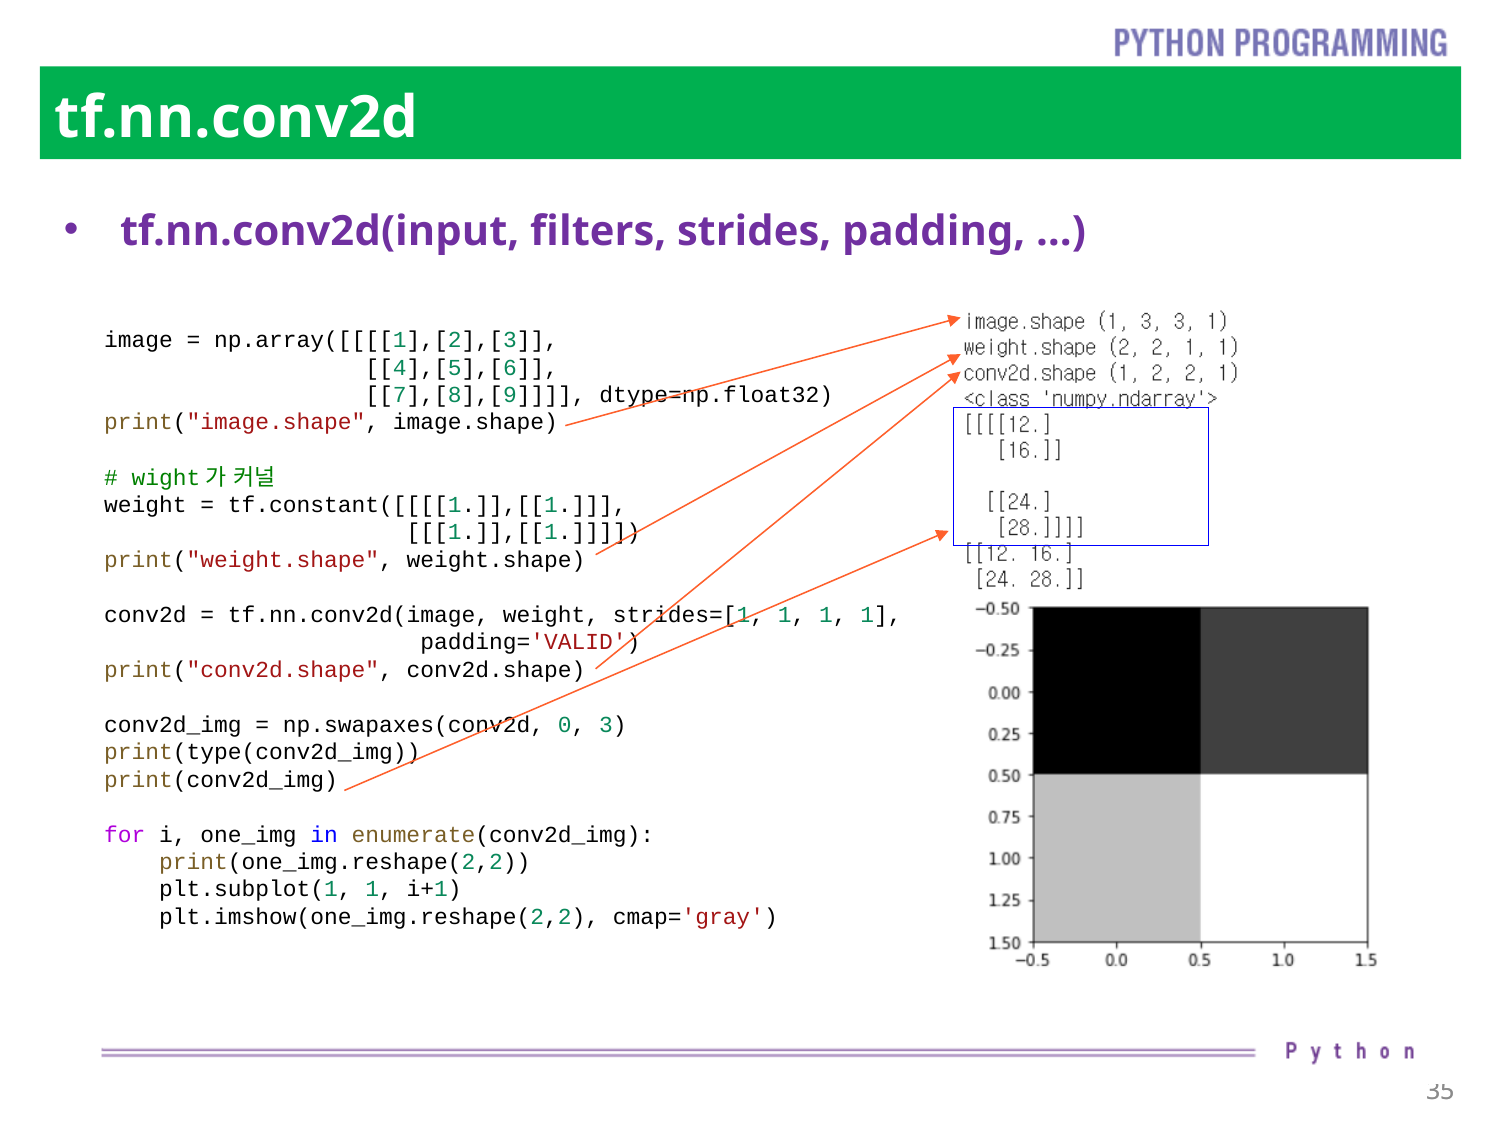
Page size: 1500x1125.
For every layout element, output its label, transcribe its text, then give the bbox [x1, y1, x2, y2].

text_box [595, 353, 961, 370]
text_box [565, 317, 961, 426]
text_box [344, 530, 949, 791]
text_box image = np.array([[[[1],[2],[3]], [[4],[5],[6]], [[7],[8],[9]]]], dtype=np.float32) print("image.shape", image.shape) # wight가 커널 weight = tf.constant([[[[1.]],[[1.]]], [[[1.]],[[1.]]]]) print("weight.shape", weight.shape) conv2d = tf.nn.conv2d(image, weight, strides=[1, 1, 1, 1], padding='VALID') print("conv2d.shape", conv2d.shape) conv2d_img = np.swapaxes(conv2d, 0, 3) print(type(conv2d_img)) print(conv2d_img) for i, one_img in enumerate(conv2d_img): print(one_img.reshape(2,2)) plt.subplot(1, 1, i+1) plt.imshow(one_img.reshape(2,2), cmap='gray') [89, 317, 949, 937]
slide_number 35 [1119, 1071, 1470, 1112]
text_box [595, 371, 961, 670]
picture [960, 302, 1395, 982]
title tf.nn.conv2d [39, 76, 1444, 152]
picture [1106, 13, 1462, 66]
list tf.nn.conv2d(input, filters, strides, padding, …) [48, 195, 1461, 1041]
picture [18, 1020, 1483, 1084]
